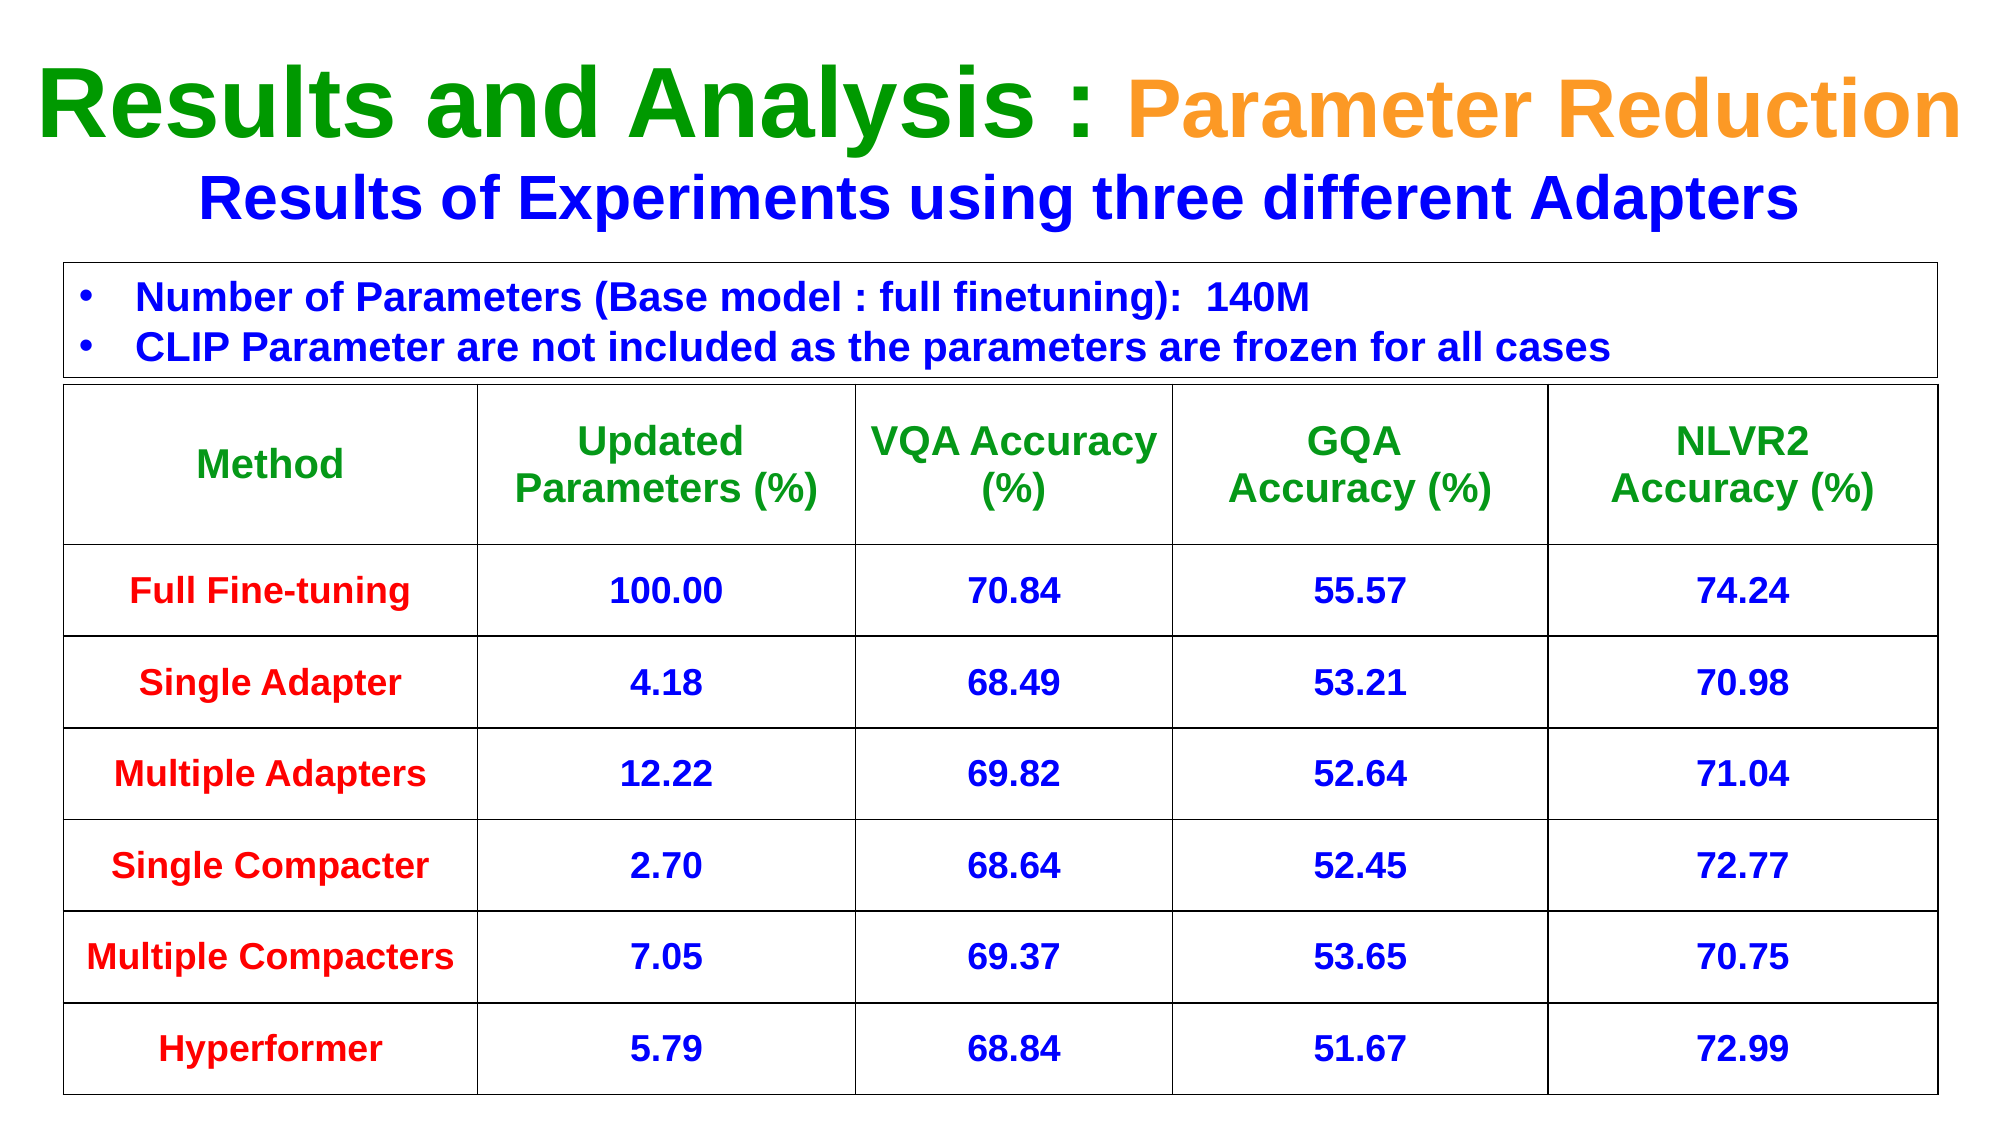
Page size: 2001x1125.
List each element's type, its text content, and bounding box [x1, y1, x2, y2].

table_header Method [64, 385, 477, 544]
table_cell Single Compacter [64, 820, 477, 910]
text_box Results and Analysis : Parameter Reduction Results of Experiments using three different Adapters [0, 29, 2000, 240]
table_cell Multiple Compacters [64, 912, 477, 1002]
table_cell 69.37 [856, 912, 1172, 1002]
table_cell 52.45 [1173, 820, 1547, 910]
table_cell 71.04 [1549, 729, 1937, 819]
table_cell 72.99 [1549, 1004, 1937, 1094]
table_header GQA Accuracy (%) [1173, 385, 1547, 544]
table_cell 70.75 [1549, 912, 1937, 1002]
table_cell Full Fine-tuning [64, 545, 477, 635]
table_cell 55.57 [1173, 545, 1547, 635]
table_cell 52.64 [1173, 729, 1547, 819]
table_cell 7.05 [478, 912, 855, 1002]
table_cell 100.00 [478, 545, 855, 635]
table_cell 69.82 [856, 729, 1172, 819]
table_cell 68.84 [856, 1004, 1172, 1094]
table_cell Single Adapter [64, 637, 477, 727]
table_cell 68.49 [856, 637, 1172, 727]
table_cell Hyperformer [64, 1004, 477, 1094]
table_cell Multiple Adapters [64, 729, 477, 819]
table_header VQA Accuracy (%) [856, 385, 1172, 544]
table_cell 68.64 [856, 820, 1172, 910]
table_cell 74.24 [1549, 545, 1937, 635]
table_cell 53.21 [1173, 637, 1547, 727]
table_cell 72.77 [1549, 820, 1937, 910]
table_cell 53.65 [1173, 912, 1547, 1002]
table_header Updated Parameters (%) [478, 385, 855, 544]
text_box Number of Parameters (Base model : full finetuning): 140M CLIP Parameter are not included as the parameters are frozen for all cases [63, 262, 1938, 378]
table_cell 2.70 [478, 820, 855, 910]
table_header NLVR2 Accuracy (%) [1549, 385, 1937, 544]
table_cell 12.22 [478, 729, 855, 819]
table_cell 4.18 [478, 637, 855, 727]
table_cell 70.84 [856, 545, 1172, 635]
table_cell 70.98 [1549, 637, 1937, 727]
table_cell 5.79 [478, 1004, 855, 1094]
table_cell 51.67 [1173, 1004, 1547, 1094]
